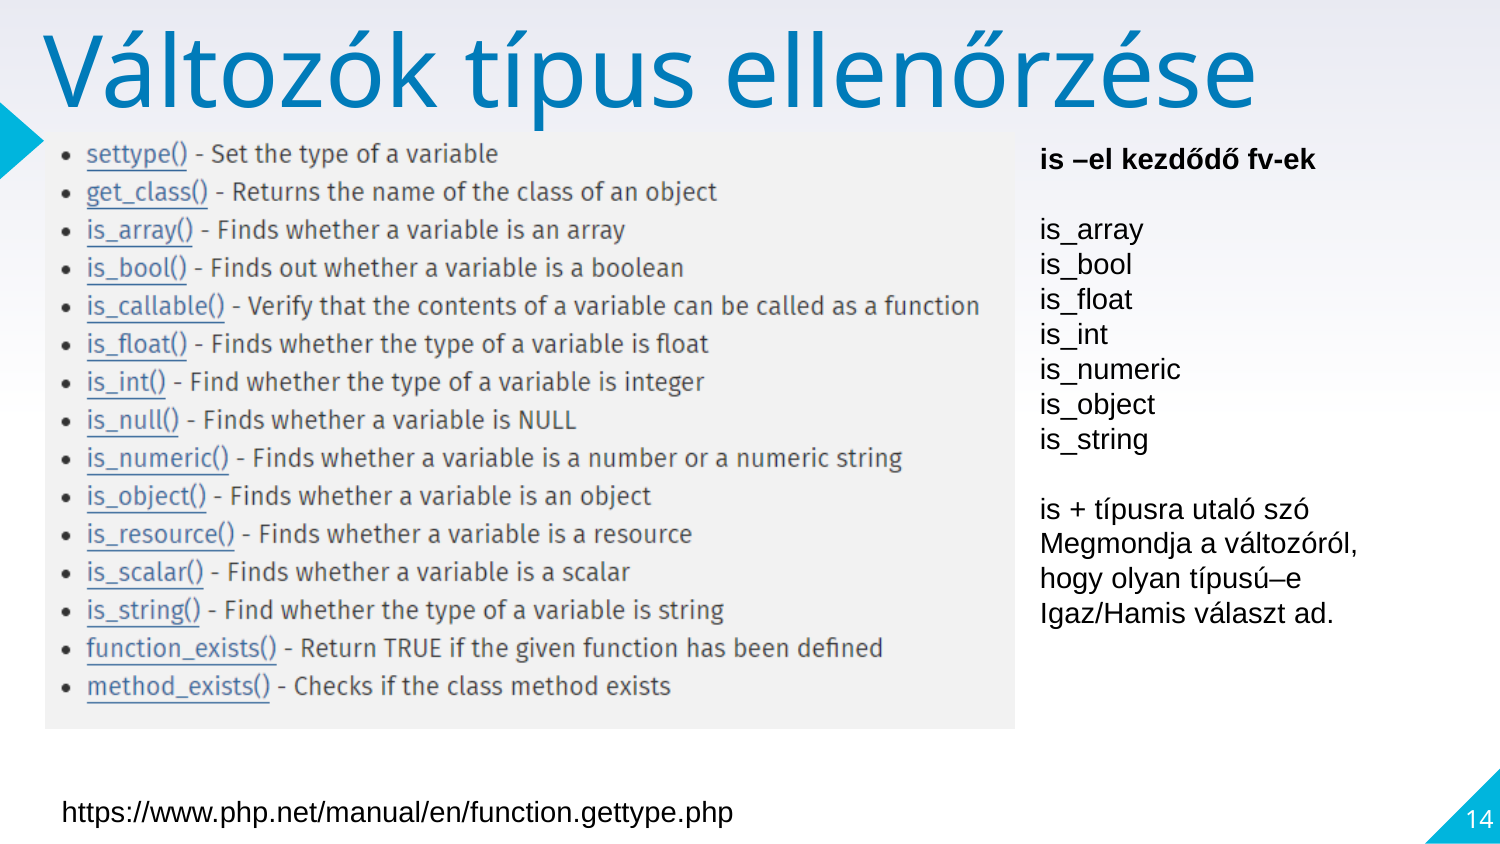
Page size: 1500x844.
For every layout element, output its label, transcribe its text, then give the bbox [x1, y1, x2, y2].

slide_number 14 [1418, 760, 1494, 838]
picture [45, 132, 1015, 729]
text_box is –el kezdődő fv-ek is_array is_bool is_float is_int is_numeric is_object is_string is + típusra utaló szó Megmondja a változóról, hogy olyan típusú–e Igaz/Hamis választ ad. [1025, 132, 1443, 638]
text_box https://www.php.net/manual/en/function.gettype.php [46, 785, 750, 836]
title Változók típus ellenőrzése [43, 31, 1353, 133]
